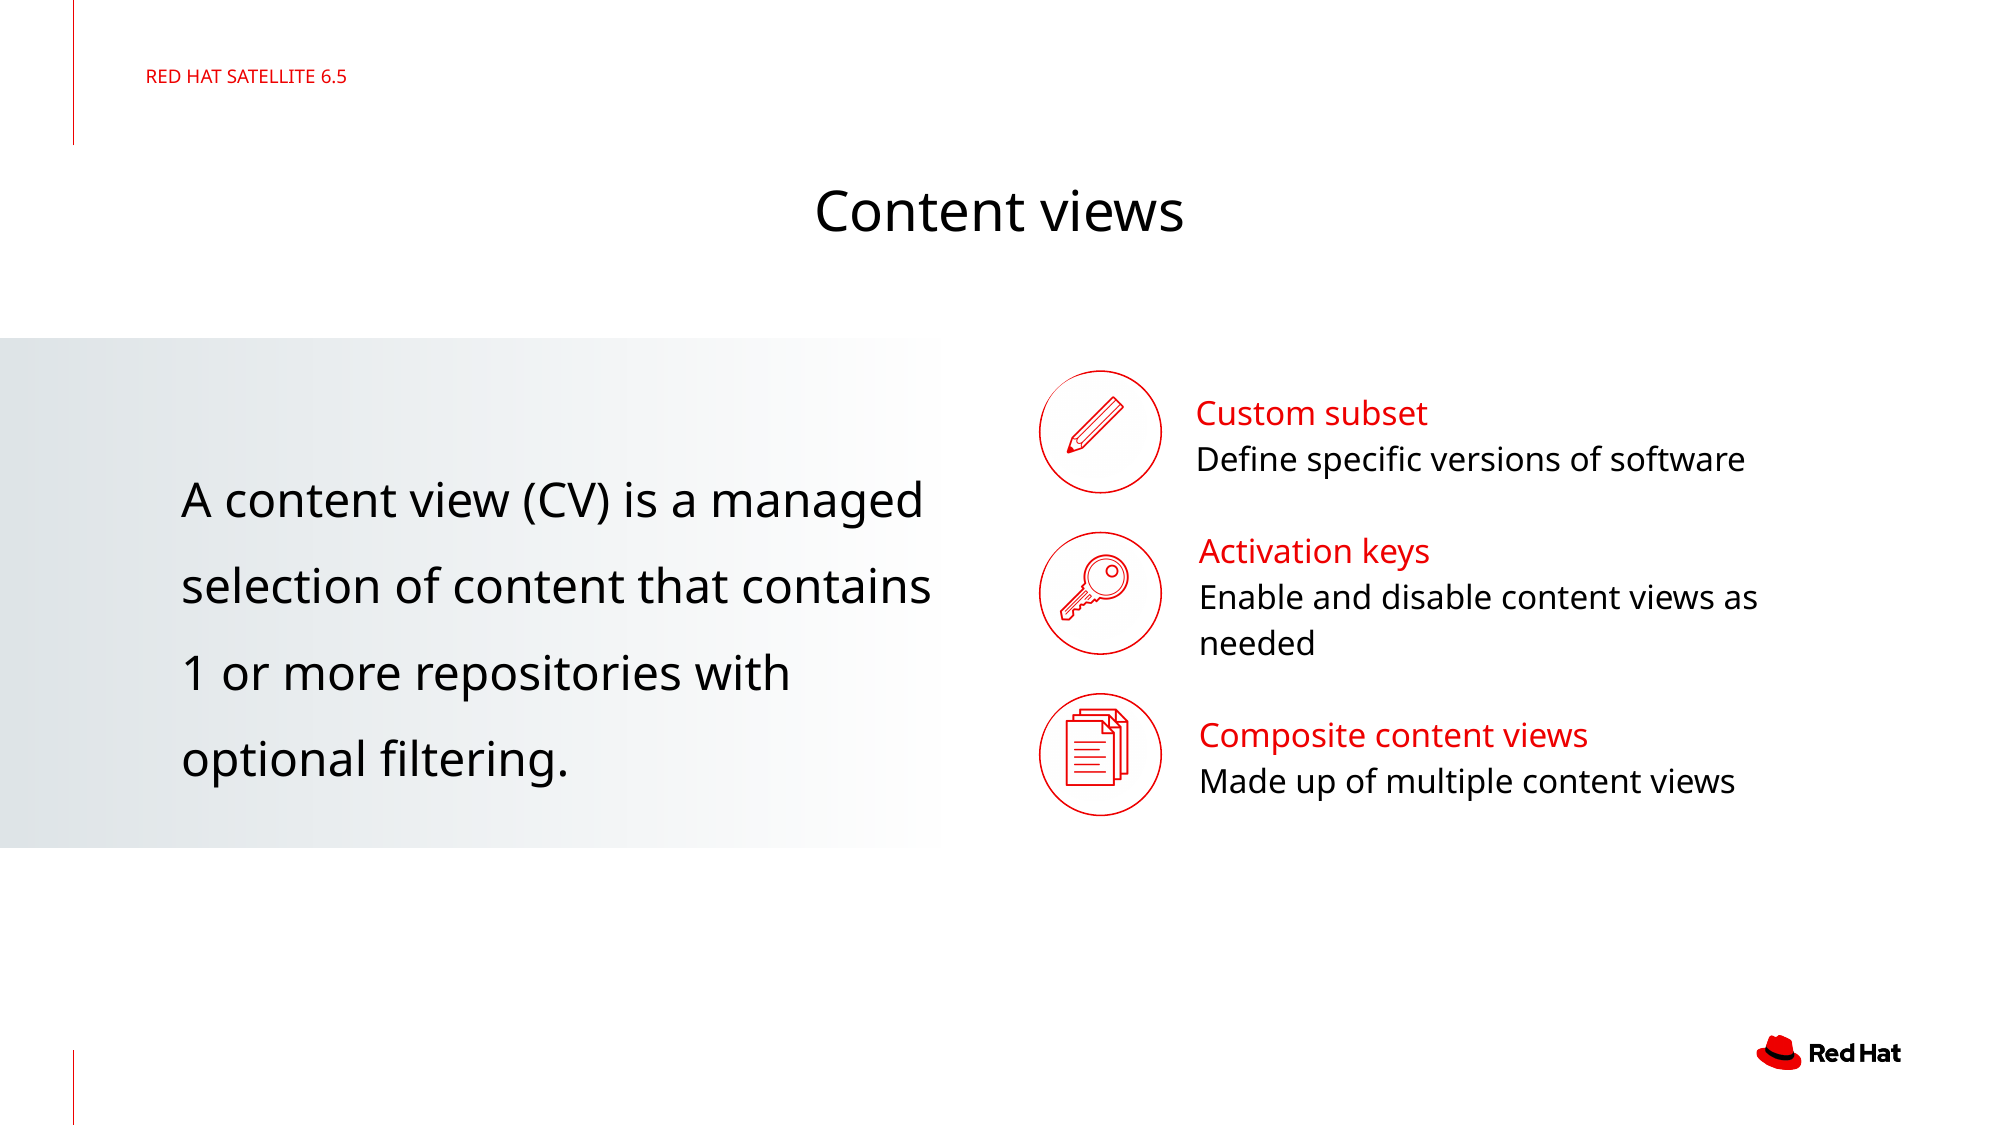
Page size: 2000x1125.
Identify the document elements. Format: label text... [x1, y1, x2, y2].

text_box Composite content views Made up of multiple content views [1161, 678, 1849, 831]
text_box [1152, 722, 1162, 787]
text_box A content view (CV) is a managed selection of content that contains 1 or more repositories with optional filtering. [0, 338, 952, 848]
title Content views [287, 155, 1713, 314]
picture [1042, 697, 1147, 802]
text_box [1075, 810, 1126, 816]
text_box [1152, 399, 1158, 465]
text_box [1072, 486, 1129, 493]
text_box [1152, 561, 1162, 626]
picture [1756, 1035, 1901, 1070]
text_box [1076, 649, 1125, 655]
subtitle RED HAT SATELLITE 6.5 [73, 9, 918, 143]
text_box Activation keys Enable and disable content views as needed [1161, 516, 1849, 670]
picture [1042, 373, 1147, 478]
picture [1042, 535, 1147, 640]
text_box Custom subset Define specific versions of software [1158, 355, 1846, 509]
